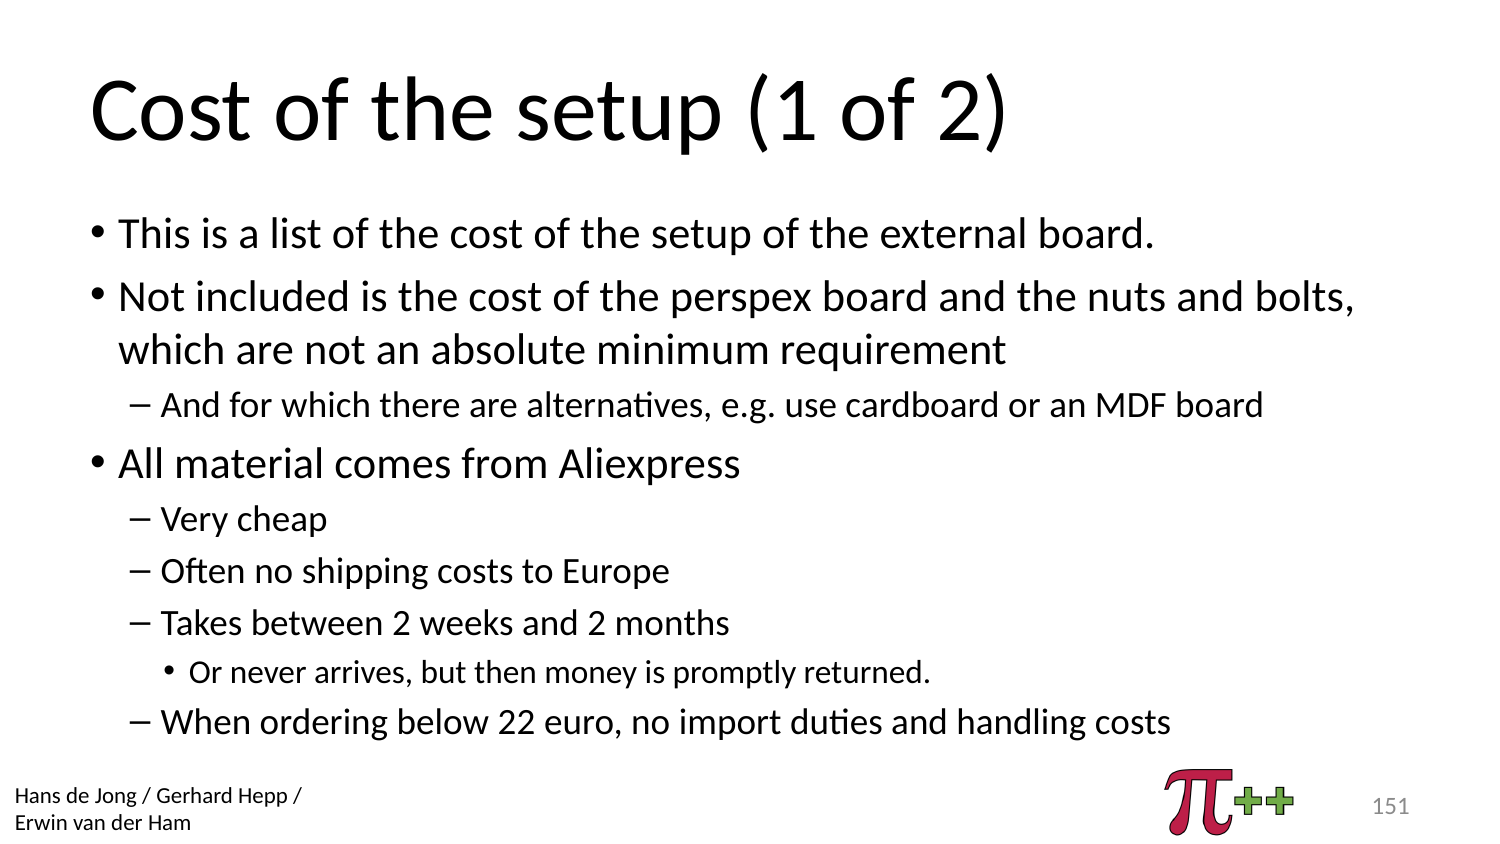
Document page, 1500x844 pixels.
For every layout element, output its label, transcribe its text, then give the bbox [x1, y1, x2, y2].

picture [1163, 768, 1294, 836]
list This is a list of the cost of the setup of the external board. Not included is the cost of the perspex board and the nuts and bolts, which are not an absolute minimum requirement And for which there are alternatives, e.g. use cardboard or an MDF board All material comes from Aliexpress Very cheap Often no shipping costs to Europe Takes between 2 weeks and 2 months Or never arrives, but then money is promptly returned. When ordering below 22 euro, no import duties and handling costs [75, 196, 1425, 754]
title Cost of the setup (1 of 2) [75, 33, 1425, 175]
slide_number 151 [1340, 782, 1425, 827]
